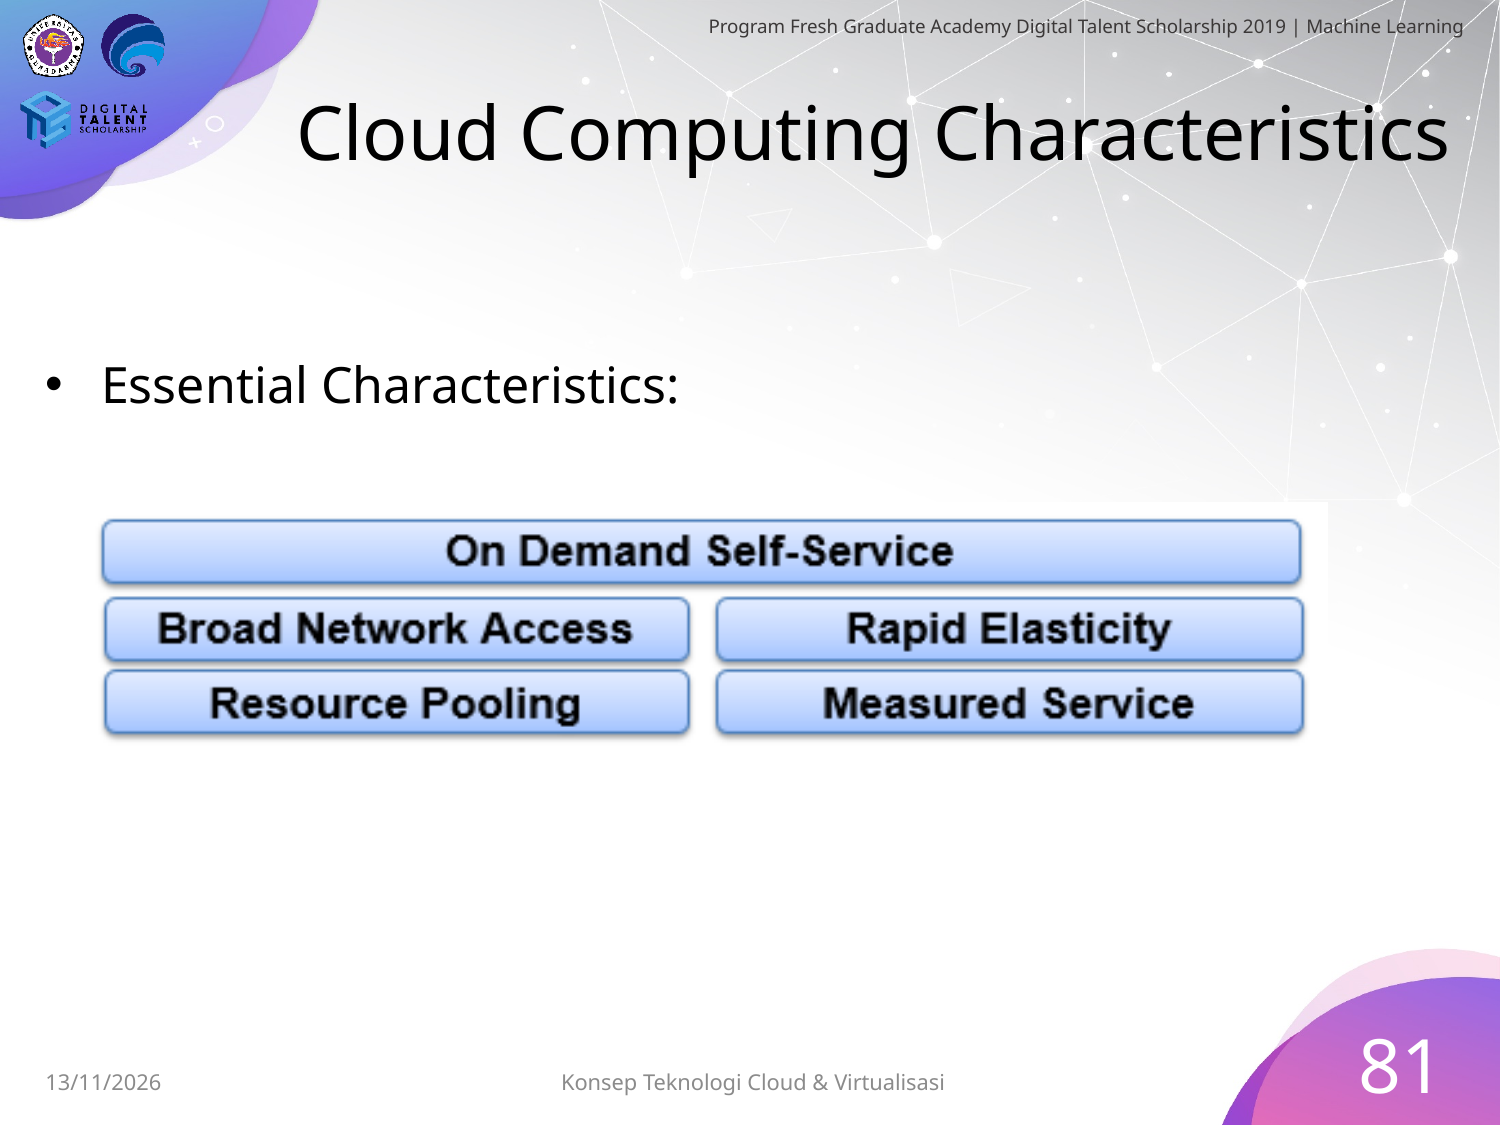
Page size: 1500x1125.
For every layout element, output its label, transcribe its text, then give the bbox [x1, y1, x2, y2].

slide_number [30, 1053, 272, 1114]
slide_number 81 [1327, 1025, 1477, 1115]
text_box Essential Characteristics: [30, 345, 993, 421]
title Cloud Computing Characteristics [271, 66, 1477, 207]
picture [0, 0, 1500, 1125]
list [87, 502, 1328, 758]
footer Konsep Teknologi Cloud & Virtualisasi [386, 1053, 1121, 1114]
